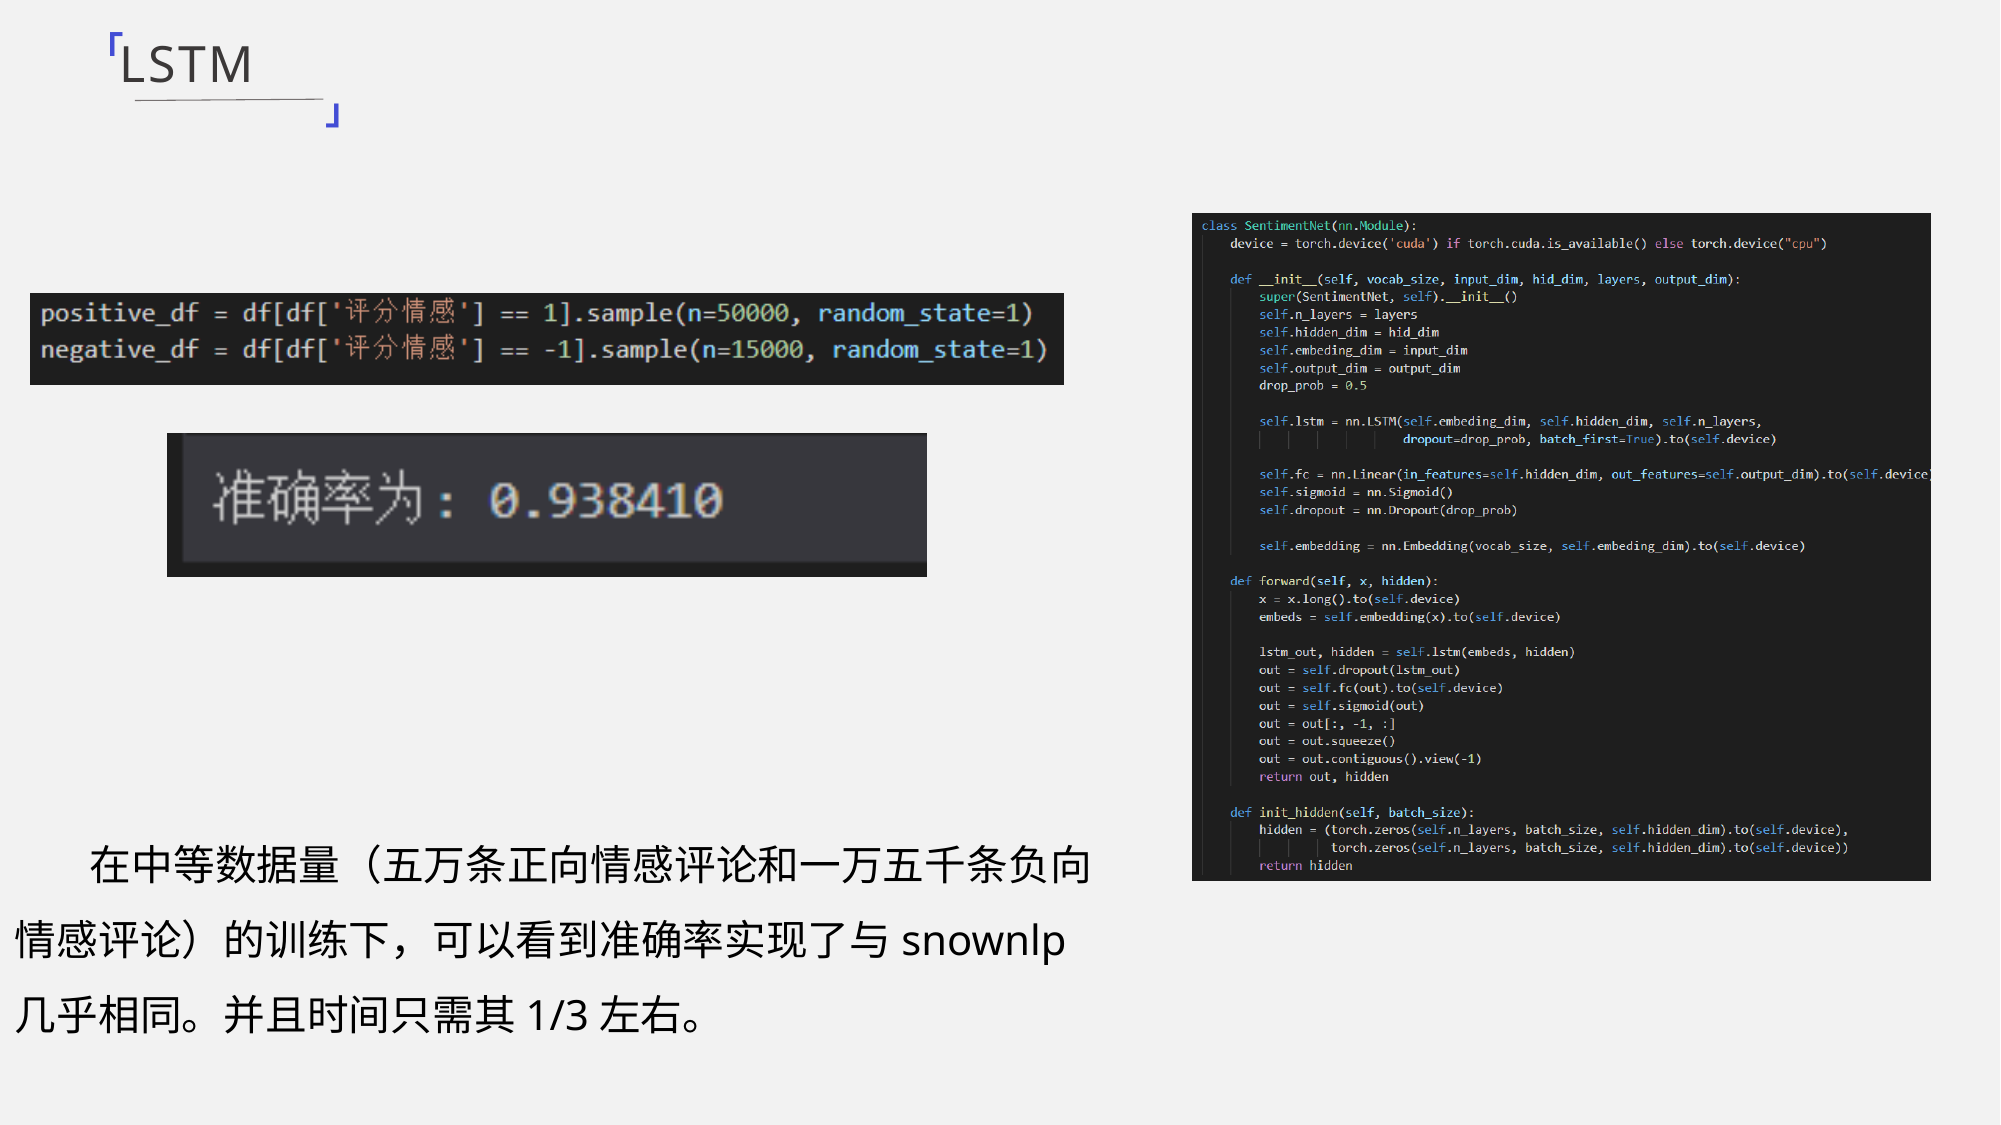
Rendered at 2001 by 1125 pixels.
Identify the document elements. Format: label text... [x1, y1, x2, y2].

picture [30, 293, 1064, 385]
text_box 在中等数据量（五万条正向情感评论和一万五千条负向情感评论）的训练下，可以看到准确率实现了与snownlp几乎相同。并且时间只需其1/3左右。 [0, 806, 1133, 1047]
picture [167, 433, 928, 577]
picture [1191, 213, 1931, 881]
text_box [71, 19, 379, 158]
